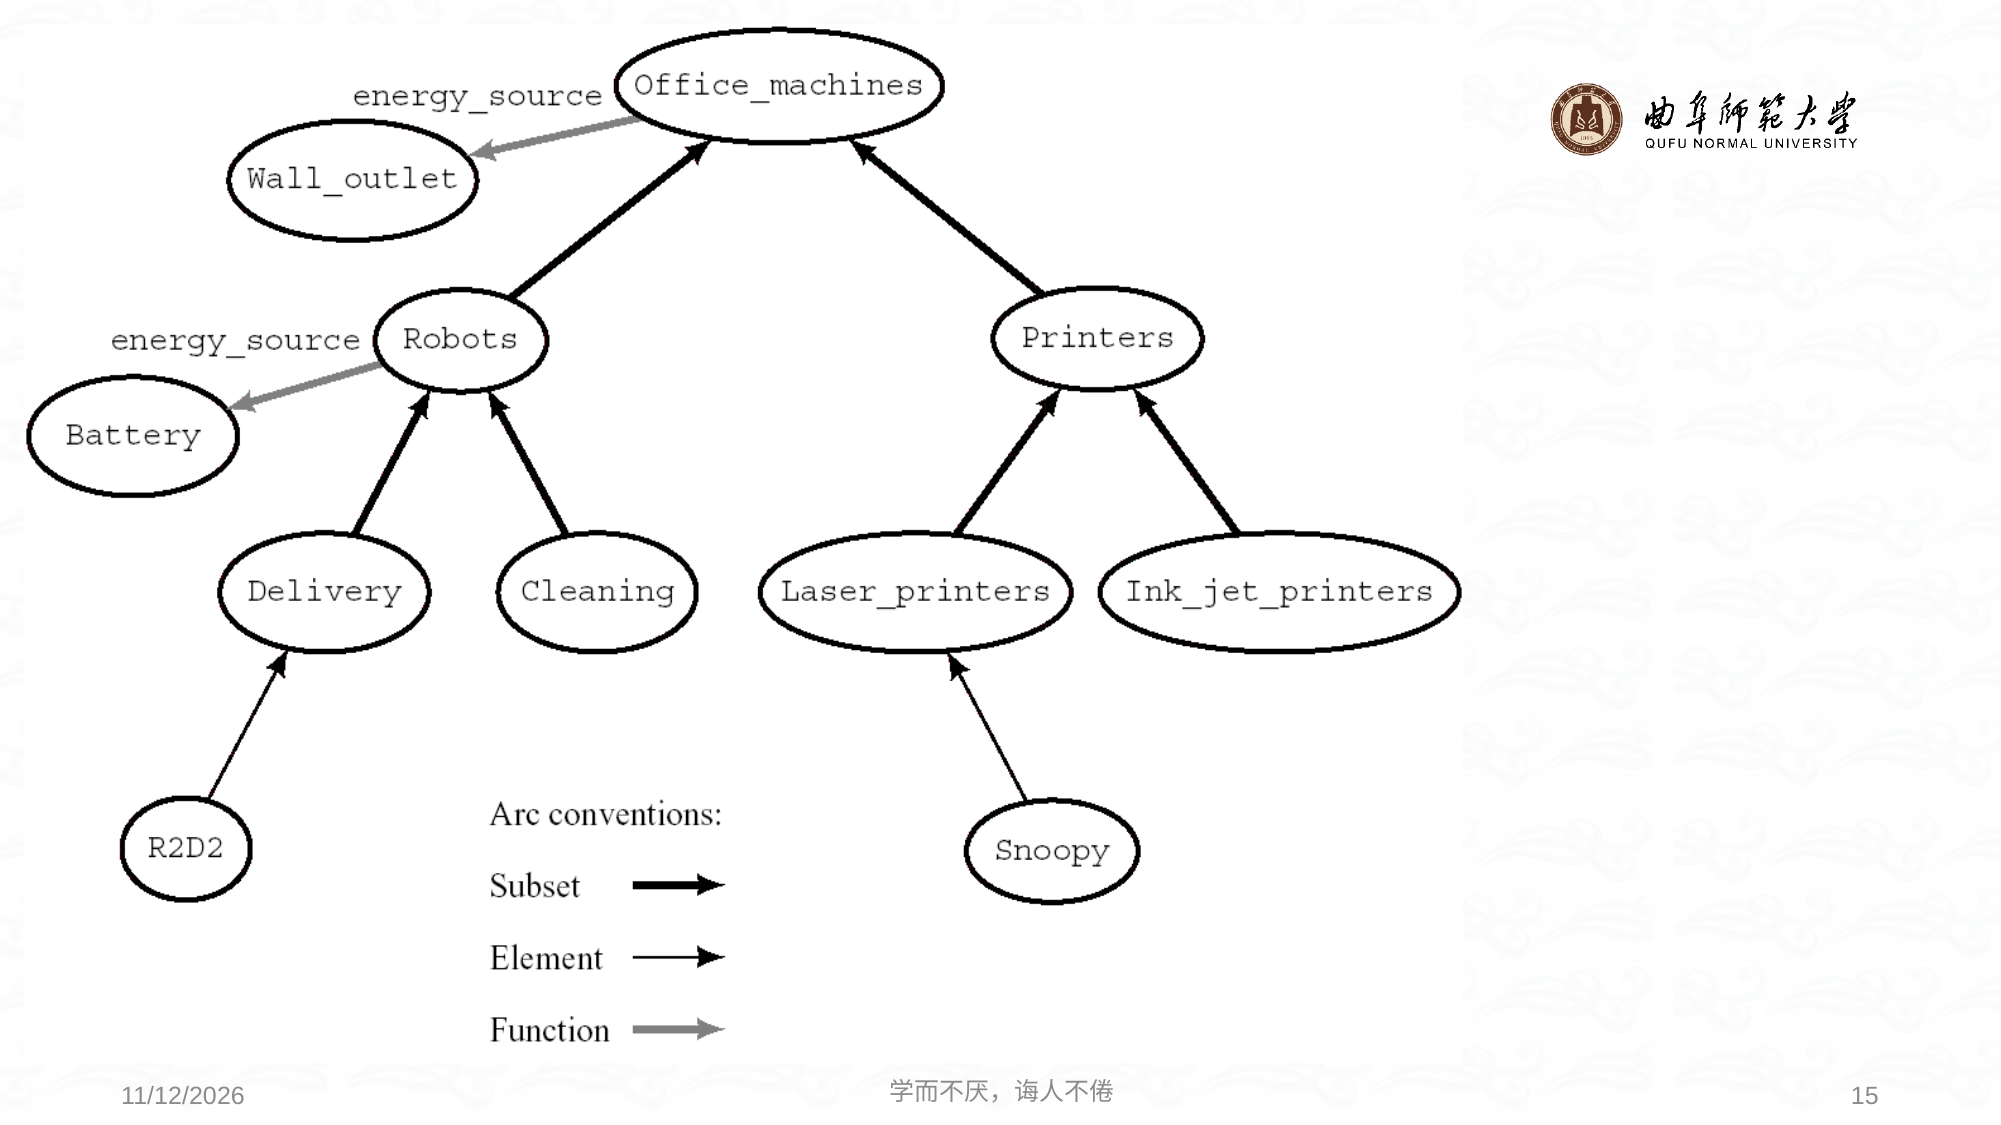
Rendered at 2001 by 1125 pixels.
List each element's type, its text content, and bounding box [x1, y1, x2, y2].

slide_number 15 [1443, 1065, 1894, 1125]
picture [24, 24, 1463, 1063]
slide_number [106, 1065, 557, 1125]
footer 学而不厌，诲人不倦 [664, 1063, 1340, 1124]
picture [1543, 75, 1894, 158]
